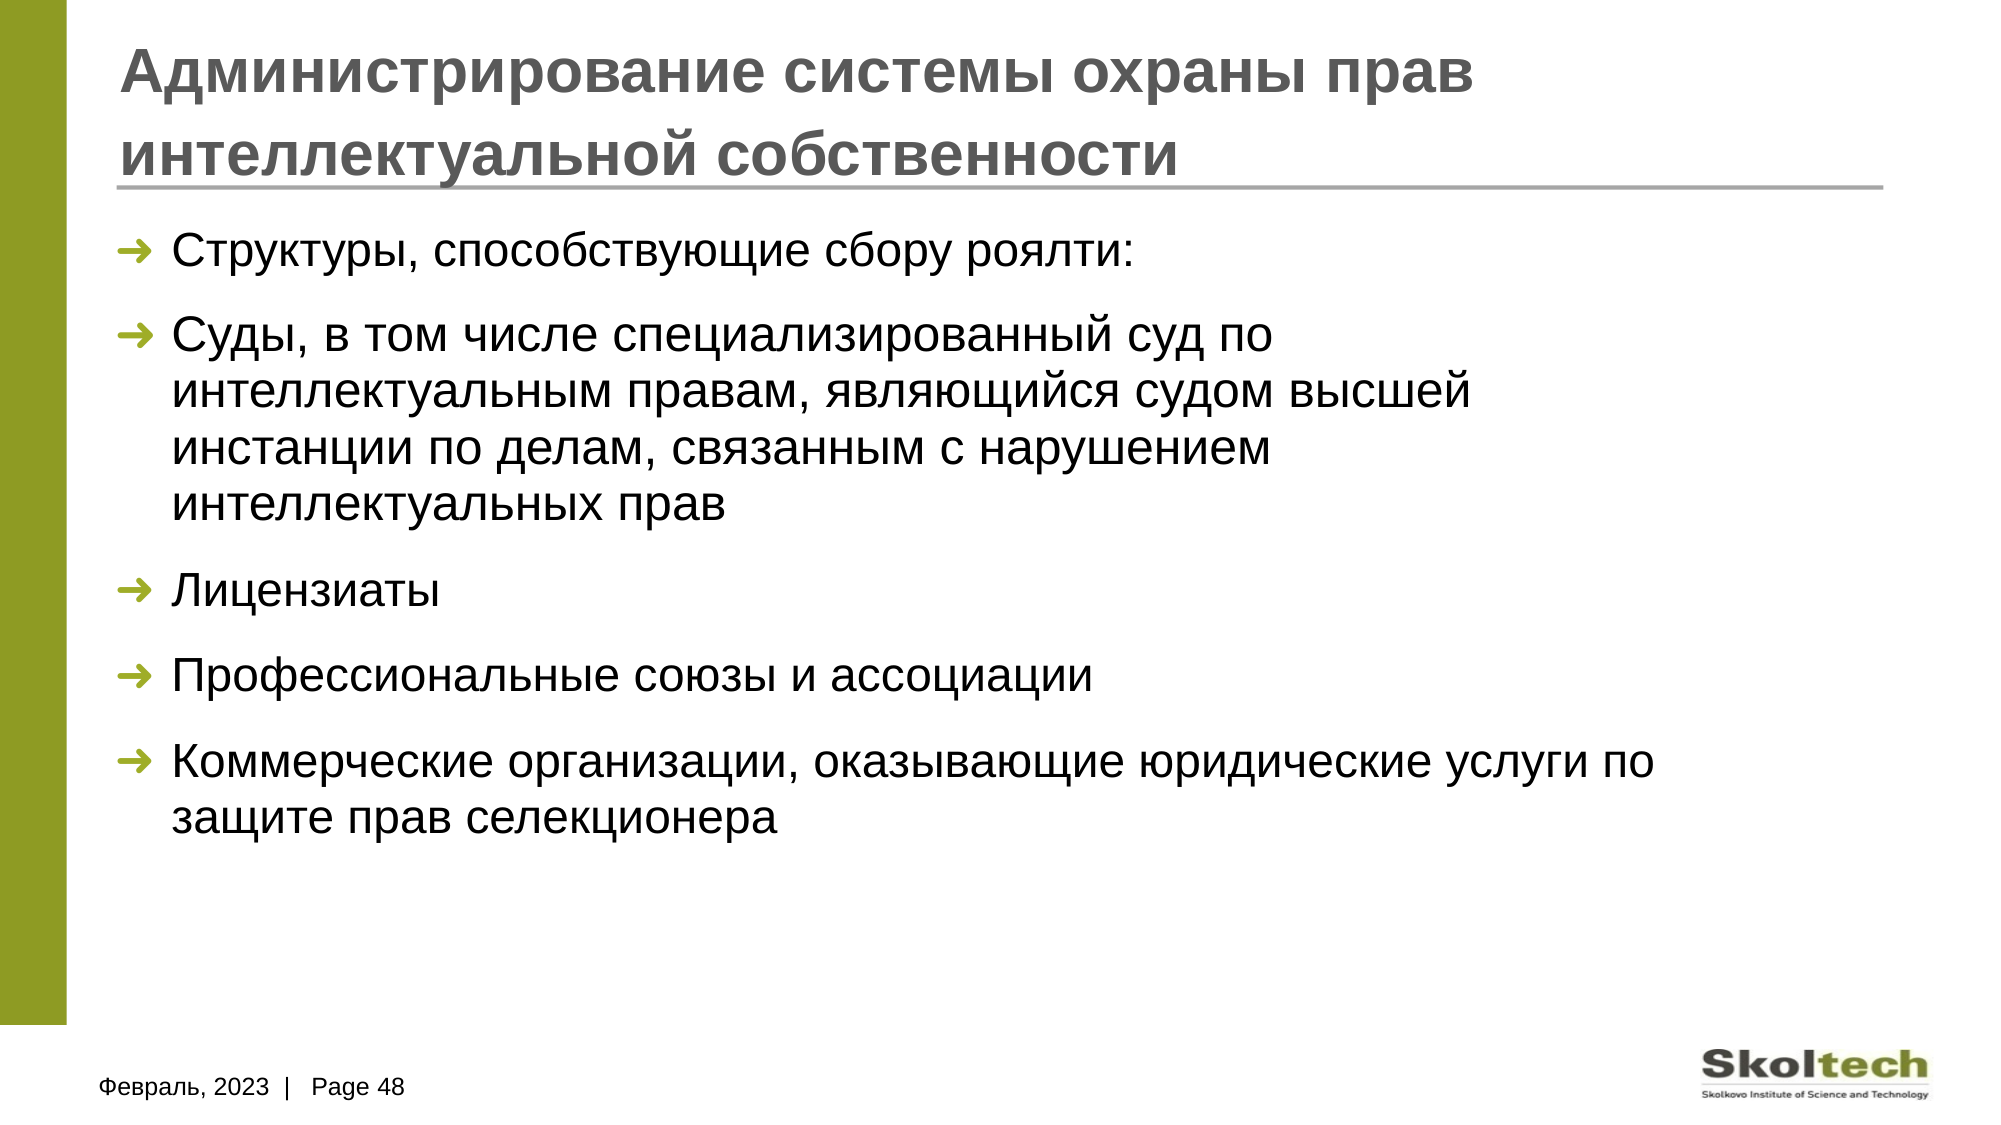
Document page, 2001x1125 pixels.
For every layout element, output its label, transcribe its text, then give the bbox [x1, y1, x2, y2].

list Структуры, способствующие сбору роялти: Суды, в том числе специализированный суд по интеллектуальным правам, являющийся судом высшей инстанции по делам, связанным с нарушением интеллектуальных прав Лицензиаты Профессиональные союзы и ассоциации Коммерческие организации, оказывающие юридические услуги по защите прав селекционера [99, 212, 1680, 888]
slide_number Февраль, 2023 | Page 48 [83, 1062, 540, 1125]
title Администрирование системы охраны прав интеллектуальной собственности [104, 46, 1650, 163]
picture [1700, 1049, 1934, 1101]
